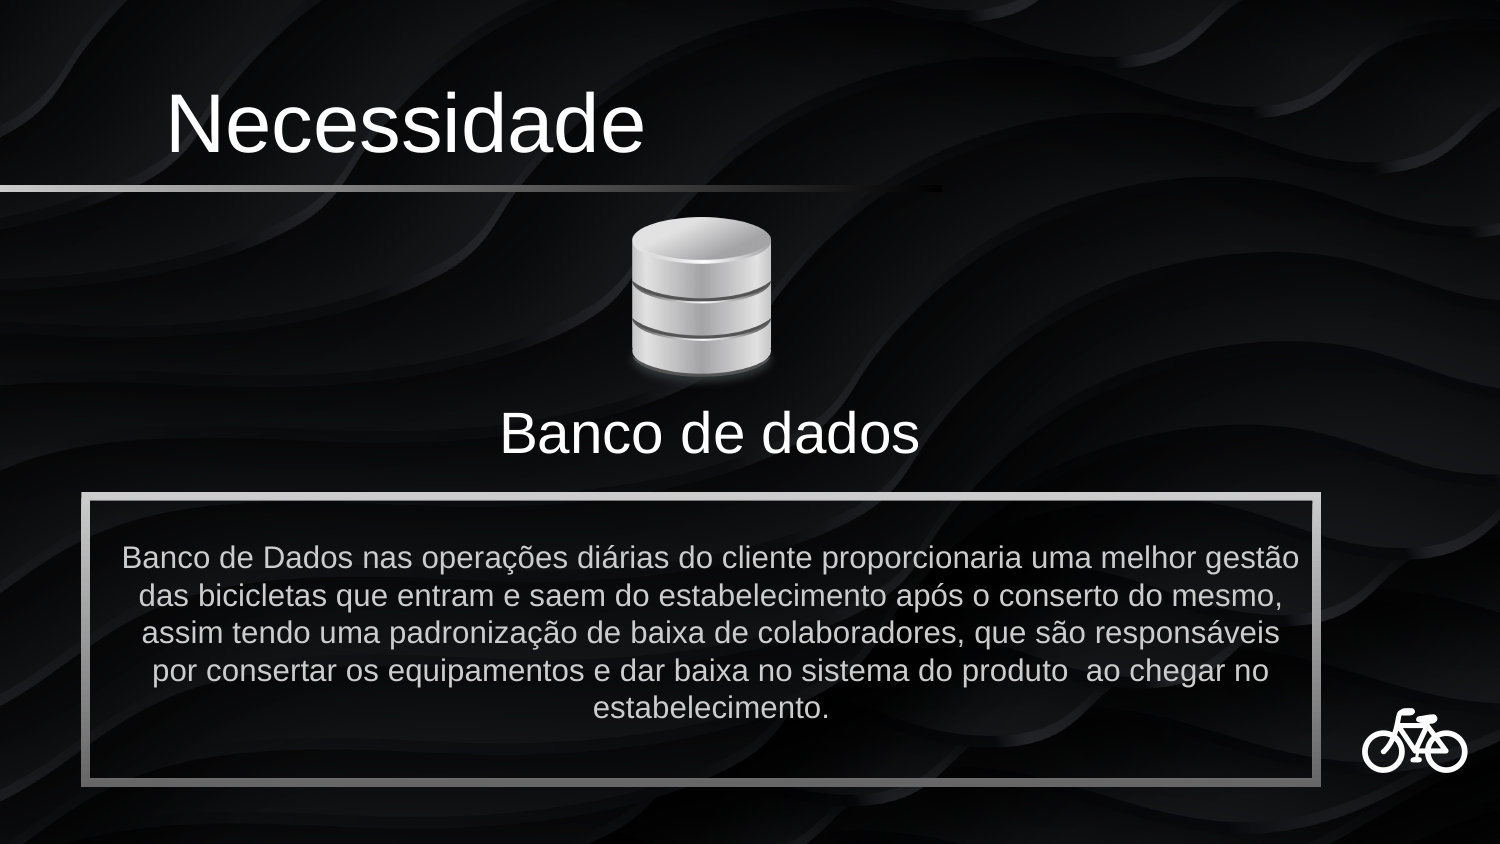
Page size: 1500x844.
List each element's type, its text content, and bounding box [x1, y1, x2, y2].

title Banco de dados [438, 390, 983, 470]
text_box 🚲 [1342, 663, 1500, 821]
subtitle Banco de Dados nas operações diárias do cliente proporcionaria uma melhor gestão das bicicletas que entram e saem do estabelecimento após o conserto do mesmo, assim tendo uma padronização de baixa de colaboradores, que são responsáveis por consertar os equipamentos e dar baixa no sistema do produto ao chegar no estabelecimento. [102, 501, 1312, 771]
title Necessidade [150, 54, 712, 150]
text_box [81, 492, 1322, 787]
picture [0, 0, 1500, 844]
